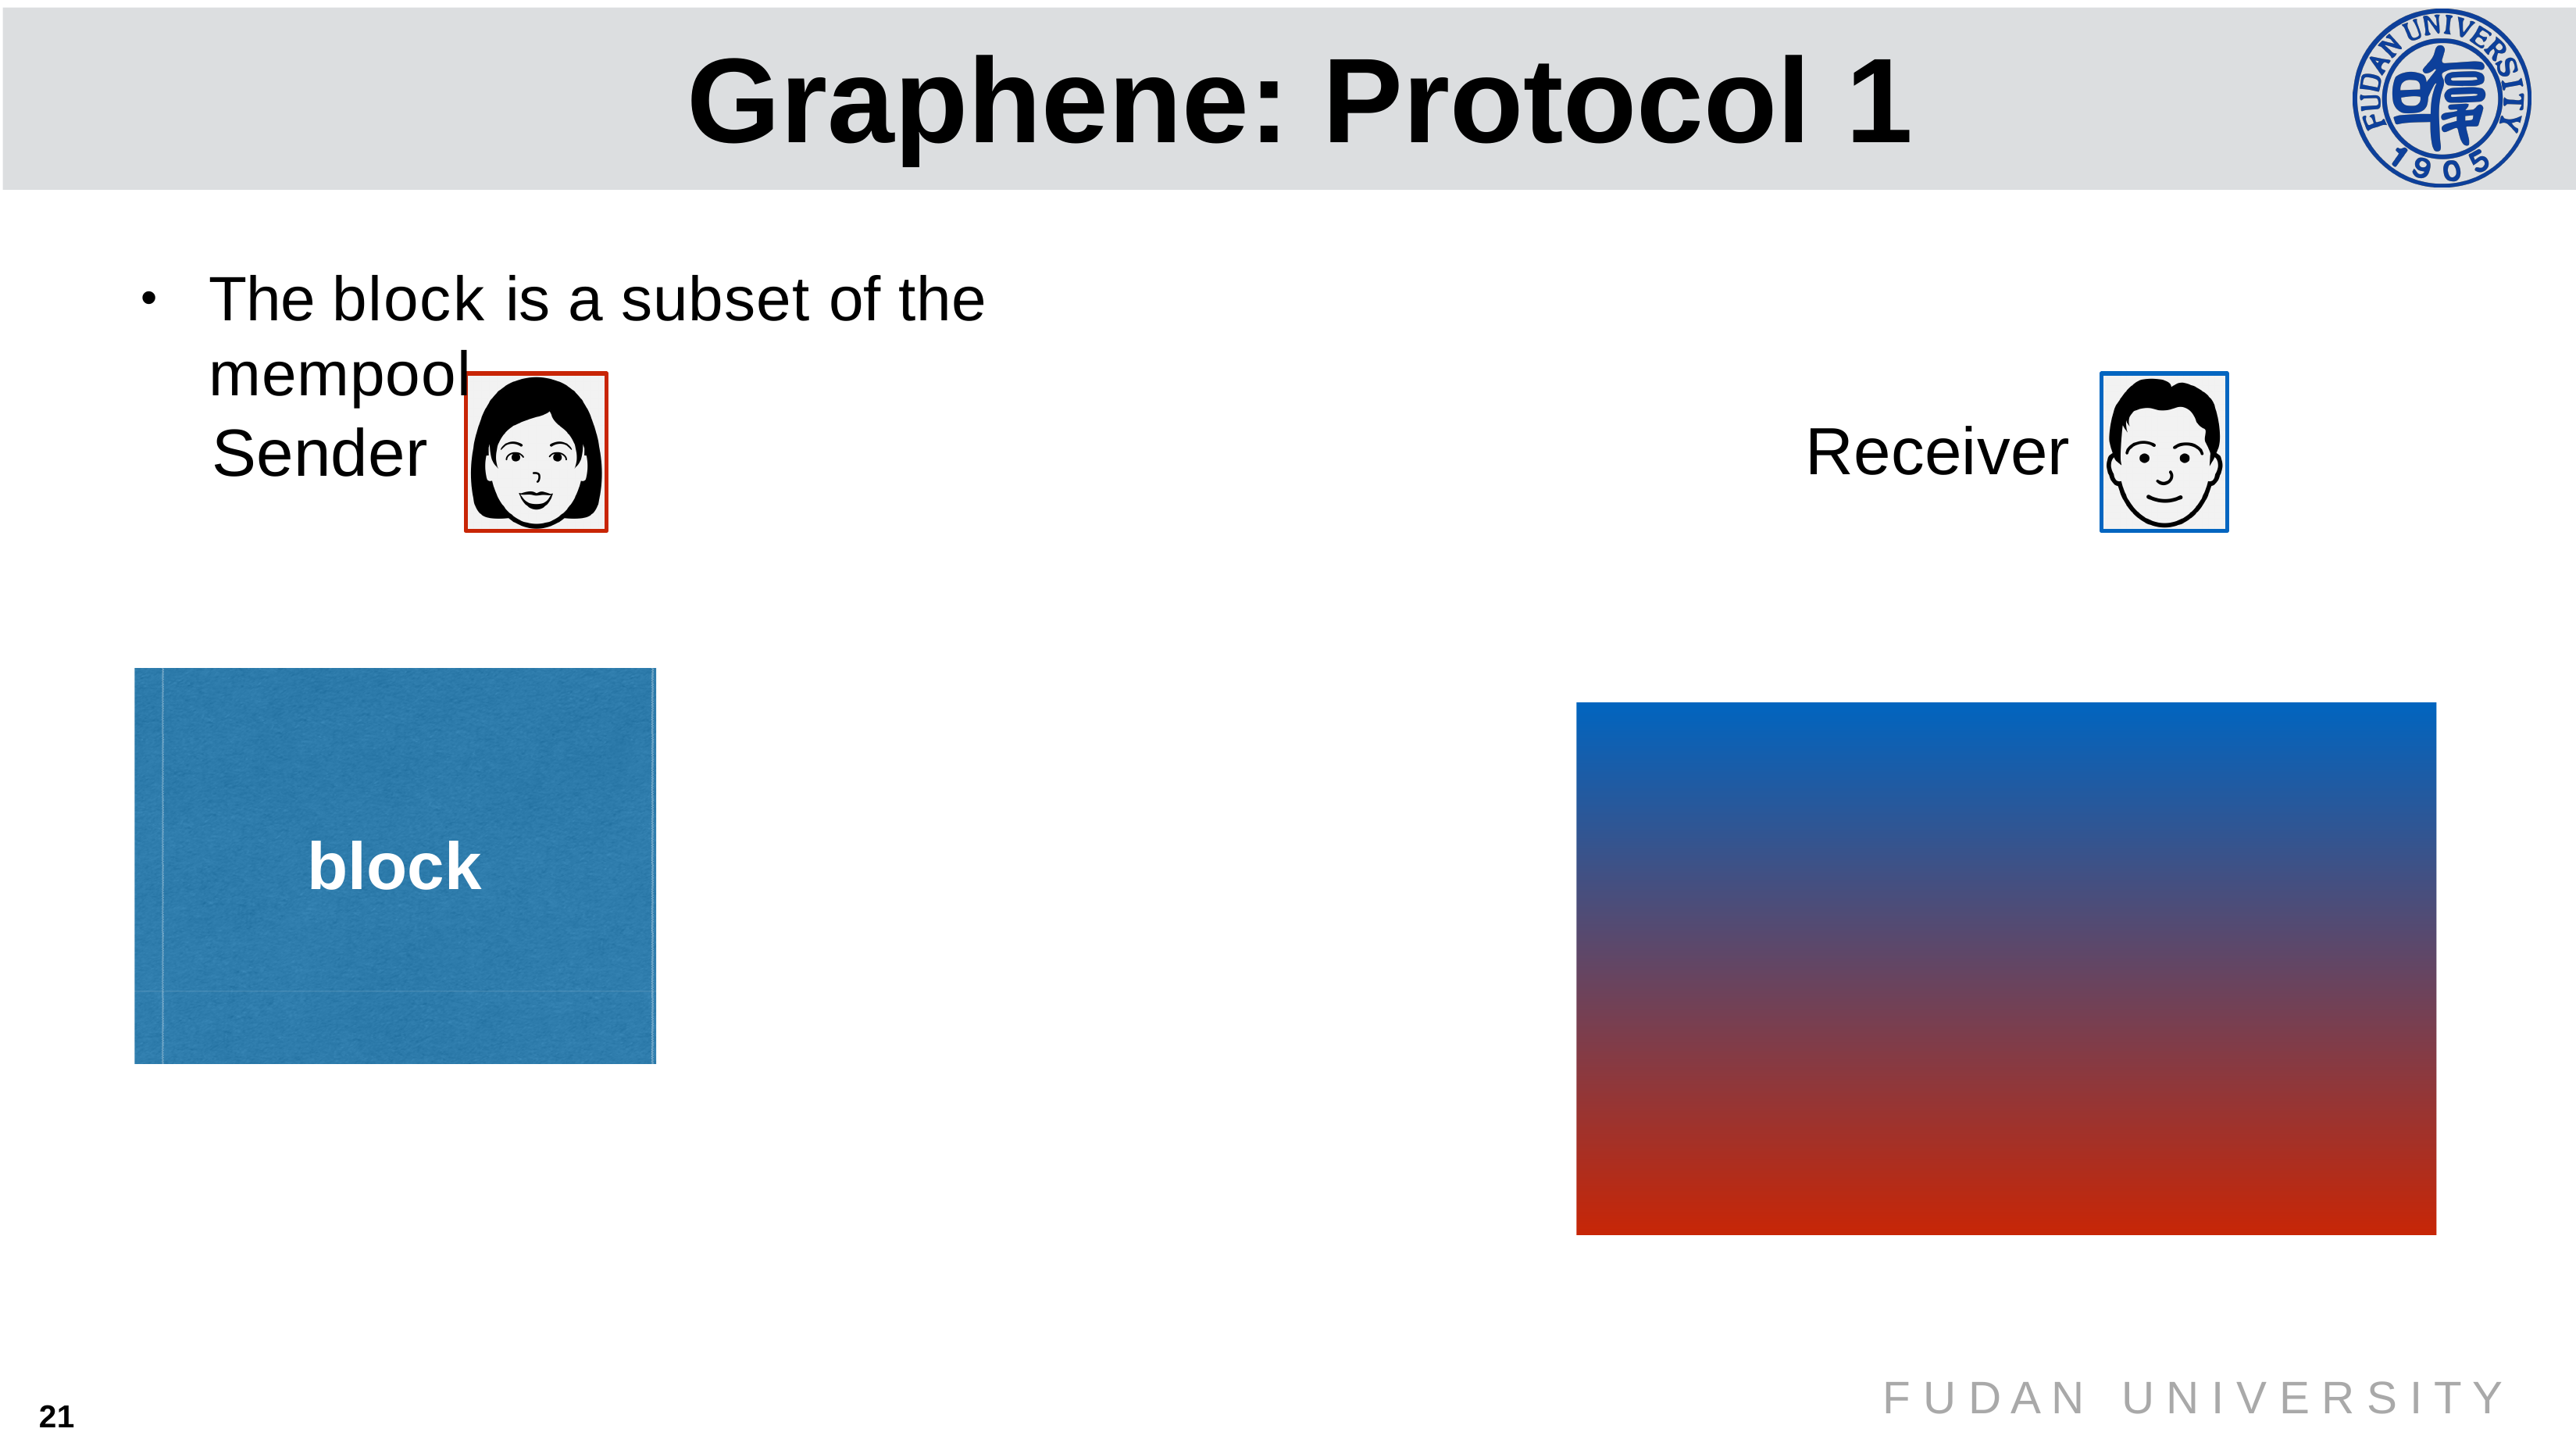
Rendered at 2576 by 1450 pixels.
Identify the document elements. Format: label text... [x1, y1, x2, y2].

text_box F U D A N U N I V E R S I T Y [1881, 1386, 2576, 1423]
text_box Sender [210, 409, 430, 490]
text_box Receiver [1804, 406, 2072, 488]
picture [2353, 9, 2532, 188]
text_box [1576, 702, 2437, 1235]
text_box [2, 7, 2576, 190]
text_box The block is a subset of the mempool [207, 255, 1266, 409]
slide_number 21 [34, 1401, 80, 1450]
text_box [134, 668, 657, 1064]
title Graphene: Protocol 1 [659, 20, 1917, 264]
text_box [463, 371, 609, 534]
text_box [2099, 371, 2230, 534]
text_box • [139, 265, 166, 323]
text_box block [305, 820, 484, 903]
